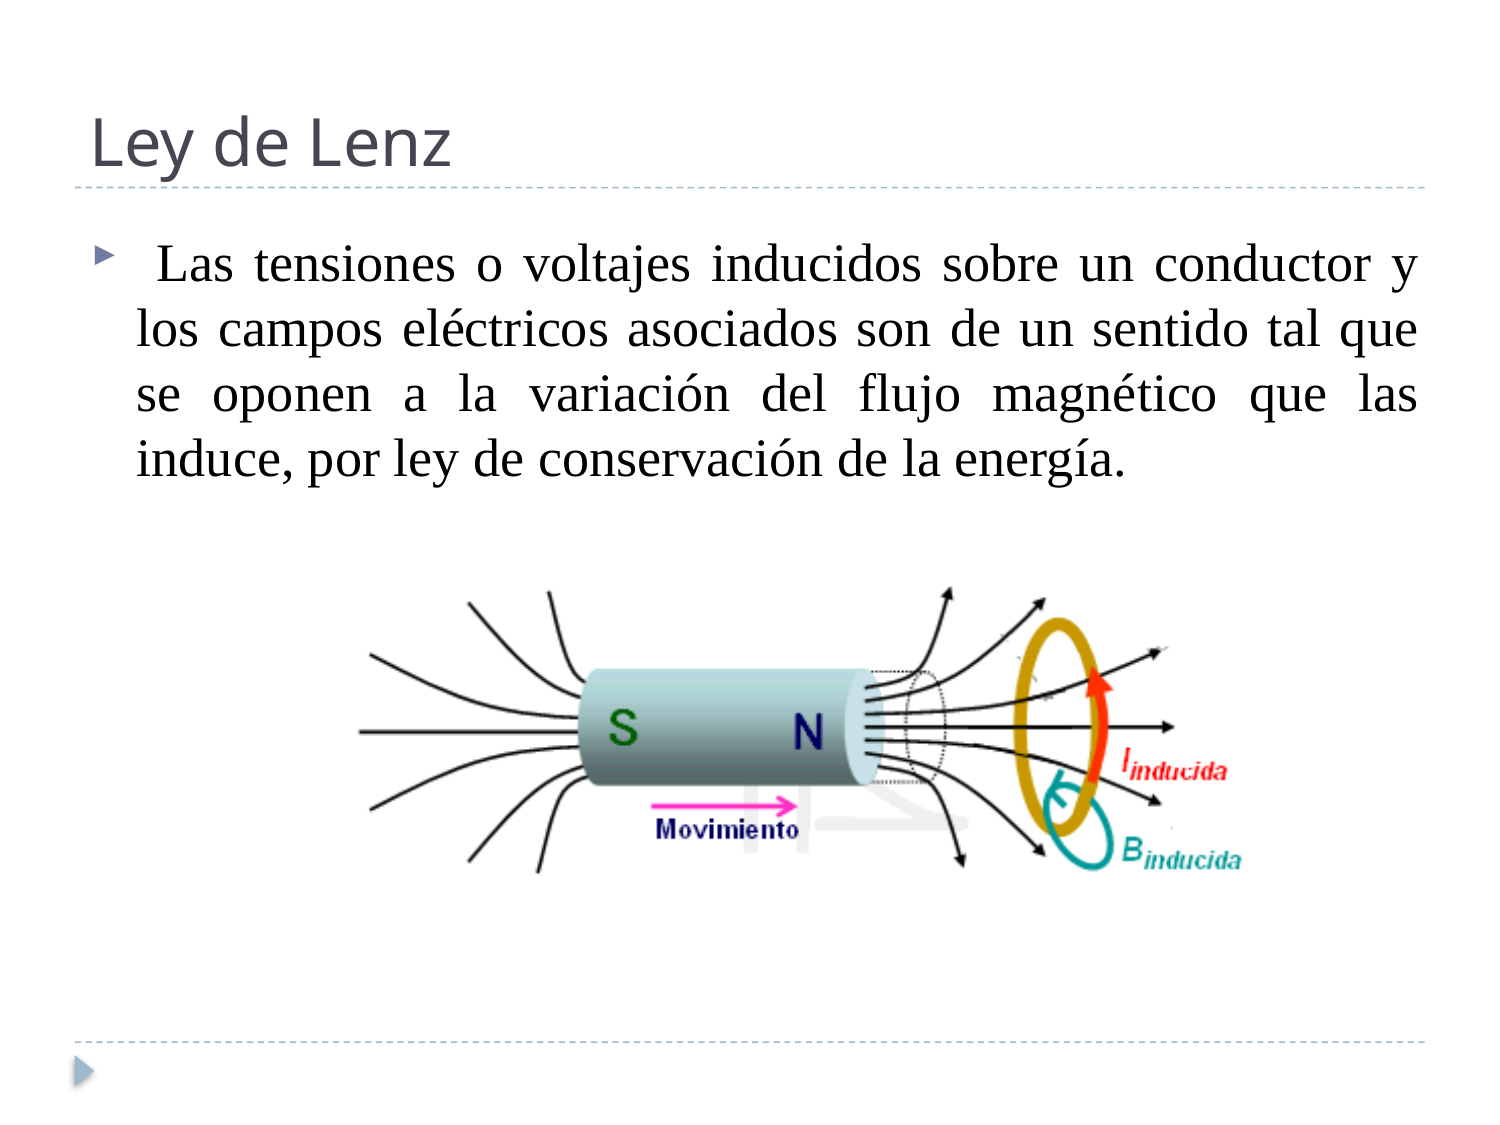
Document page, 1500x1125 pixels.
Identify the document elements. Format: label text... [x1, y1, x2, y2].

picture [348, 585, 1254, 900]
title Ley de Lenz [75, 37, 1425, 188]
list Las tensiones o voltajes inducidos sobre un conductor y los campos eléctricos asociados son de un sentido tal que se oponen a la variación del flujo magnético que las induce, por ley de conservación de la energía. [76, 219, 1436, 1059]
